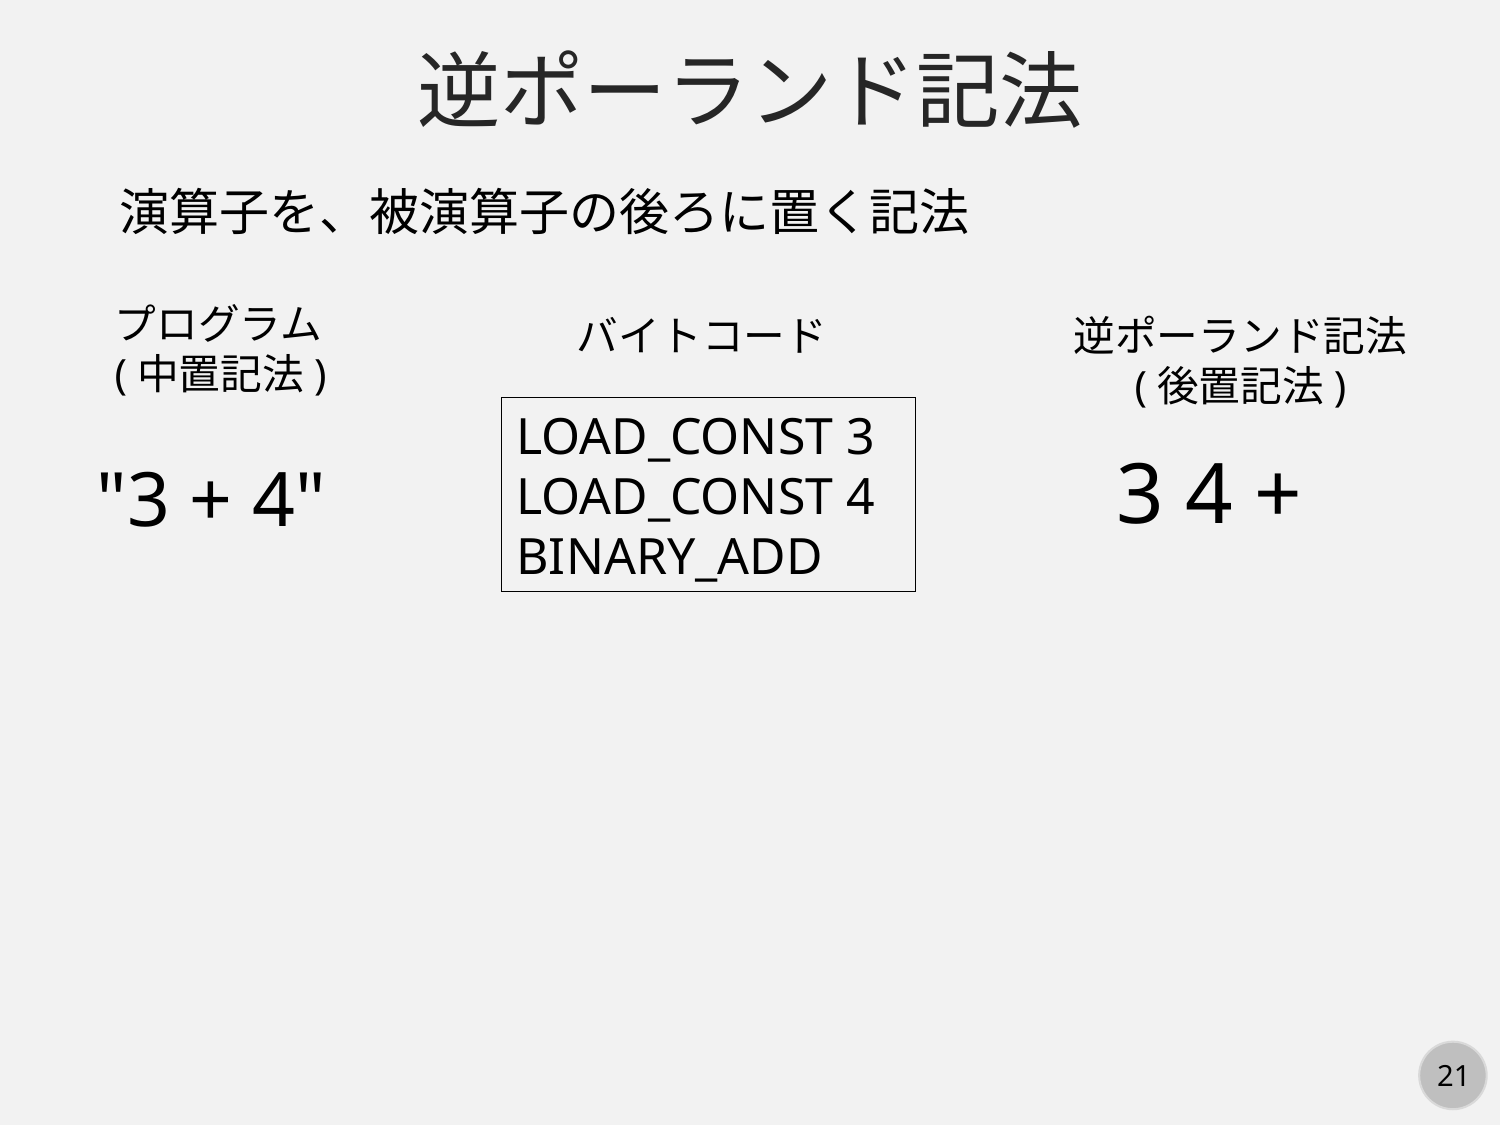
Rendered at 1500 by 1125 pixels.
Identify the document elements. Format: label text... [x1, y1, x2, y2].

text_box プログラム (中置記法) [99, 290, 342, 406]
text_box 逆ポーランド記法 (後置記法) [1058, 302, 1423, 418]
list 逆ポーランド記法 [0, 31, 1500, 155]
text_box バイトコード [562, 302, 843, 368]
text_box 演算子を、被演算子の後ろに置く記法 [104, 172, 985, 248]
text_box "3 + 4" [82, 444, 341, 550]
text_box 3 4 + [1101, 432, 1318, 548]
text_box LOAD_CONST 3 LOAD_CONST 4 BINARY_ADD [501, 397, 916, 592]
